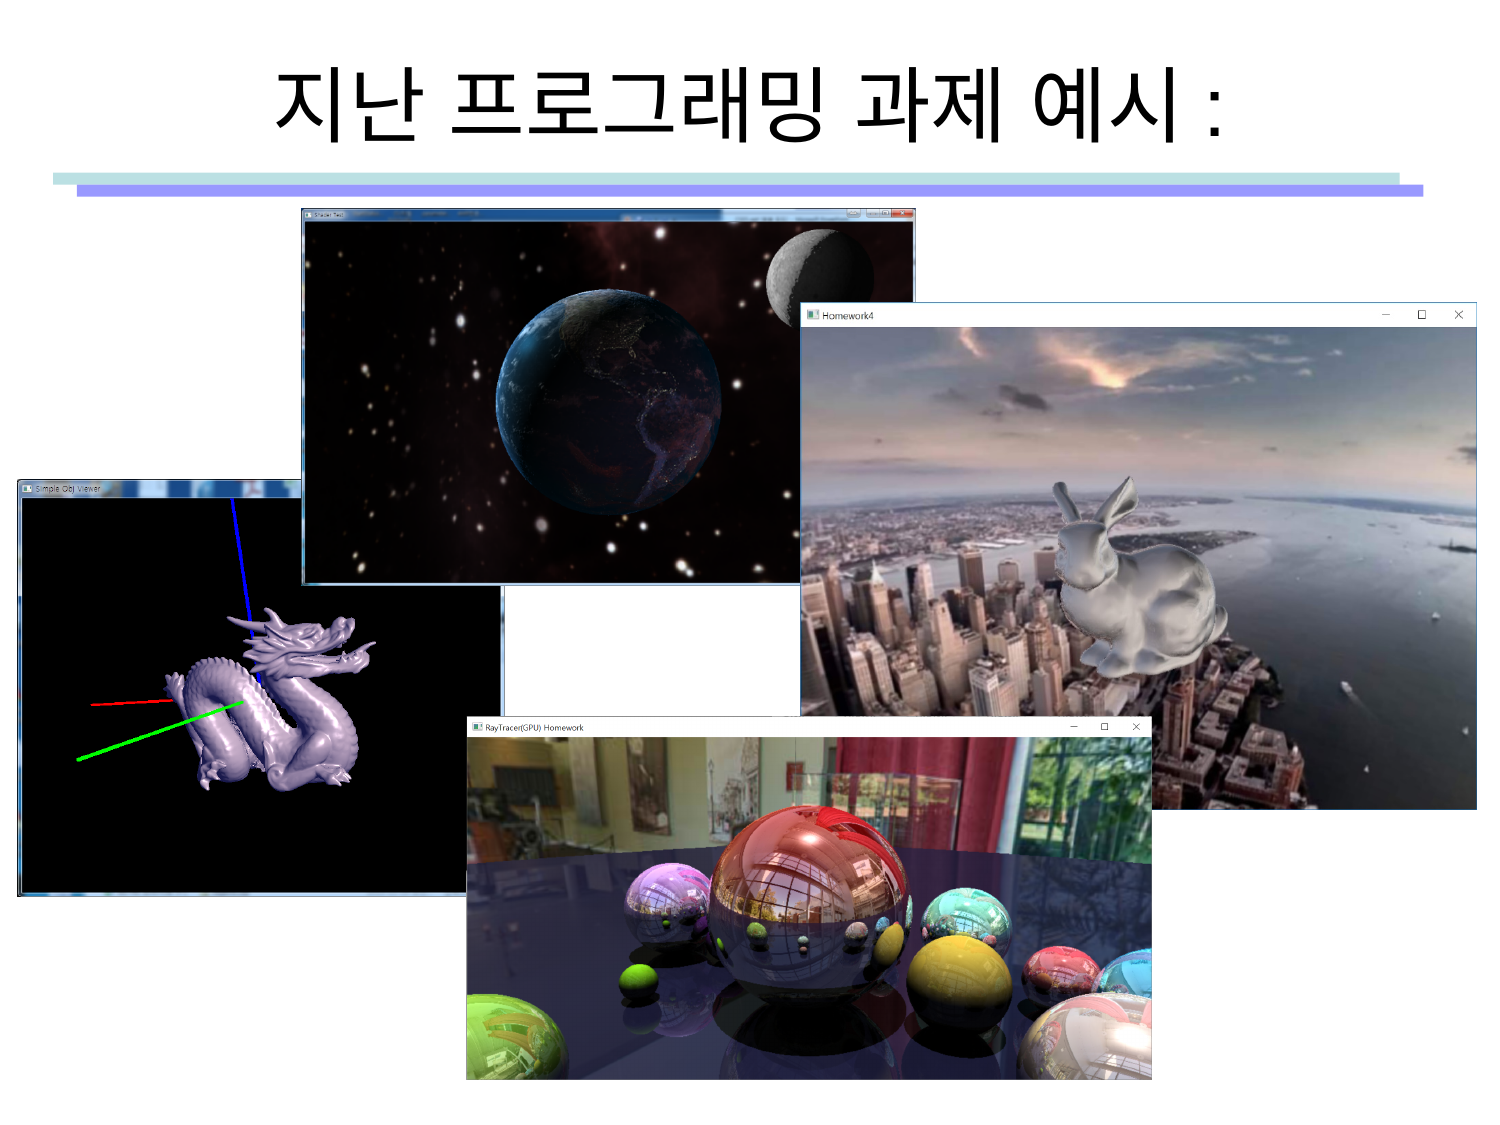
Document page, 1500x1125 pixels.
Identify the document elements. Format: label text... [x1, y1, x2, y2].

picture [17, 207, 1477, 1081]
title 지난 프로그래밍 과제 예시: [75, 45, 1425, 161]
